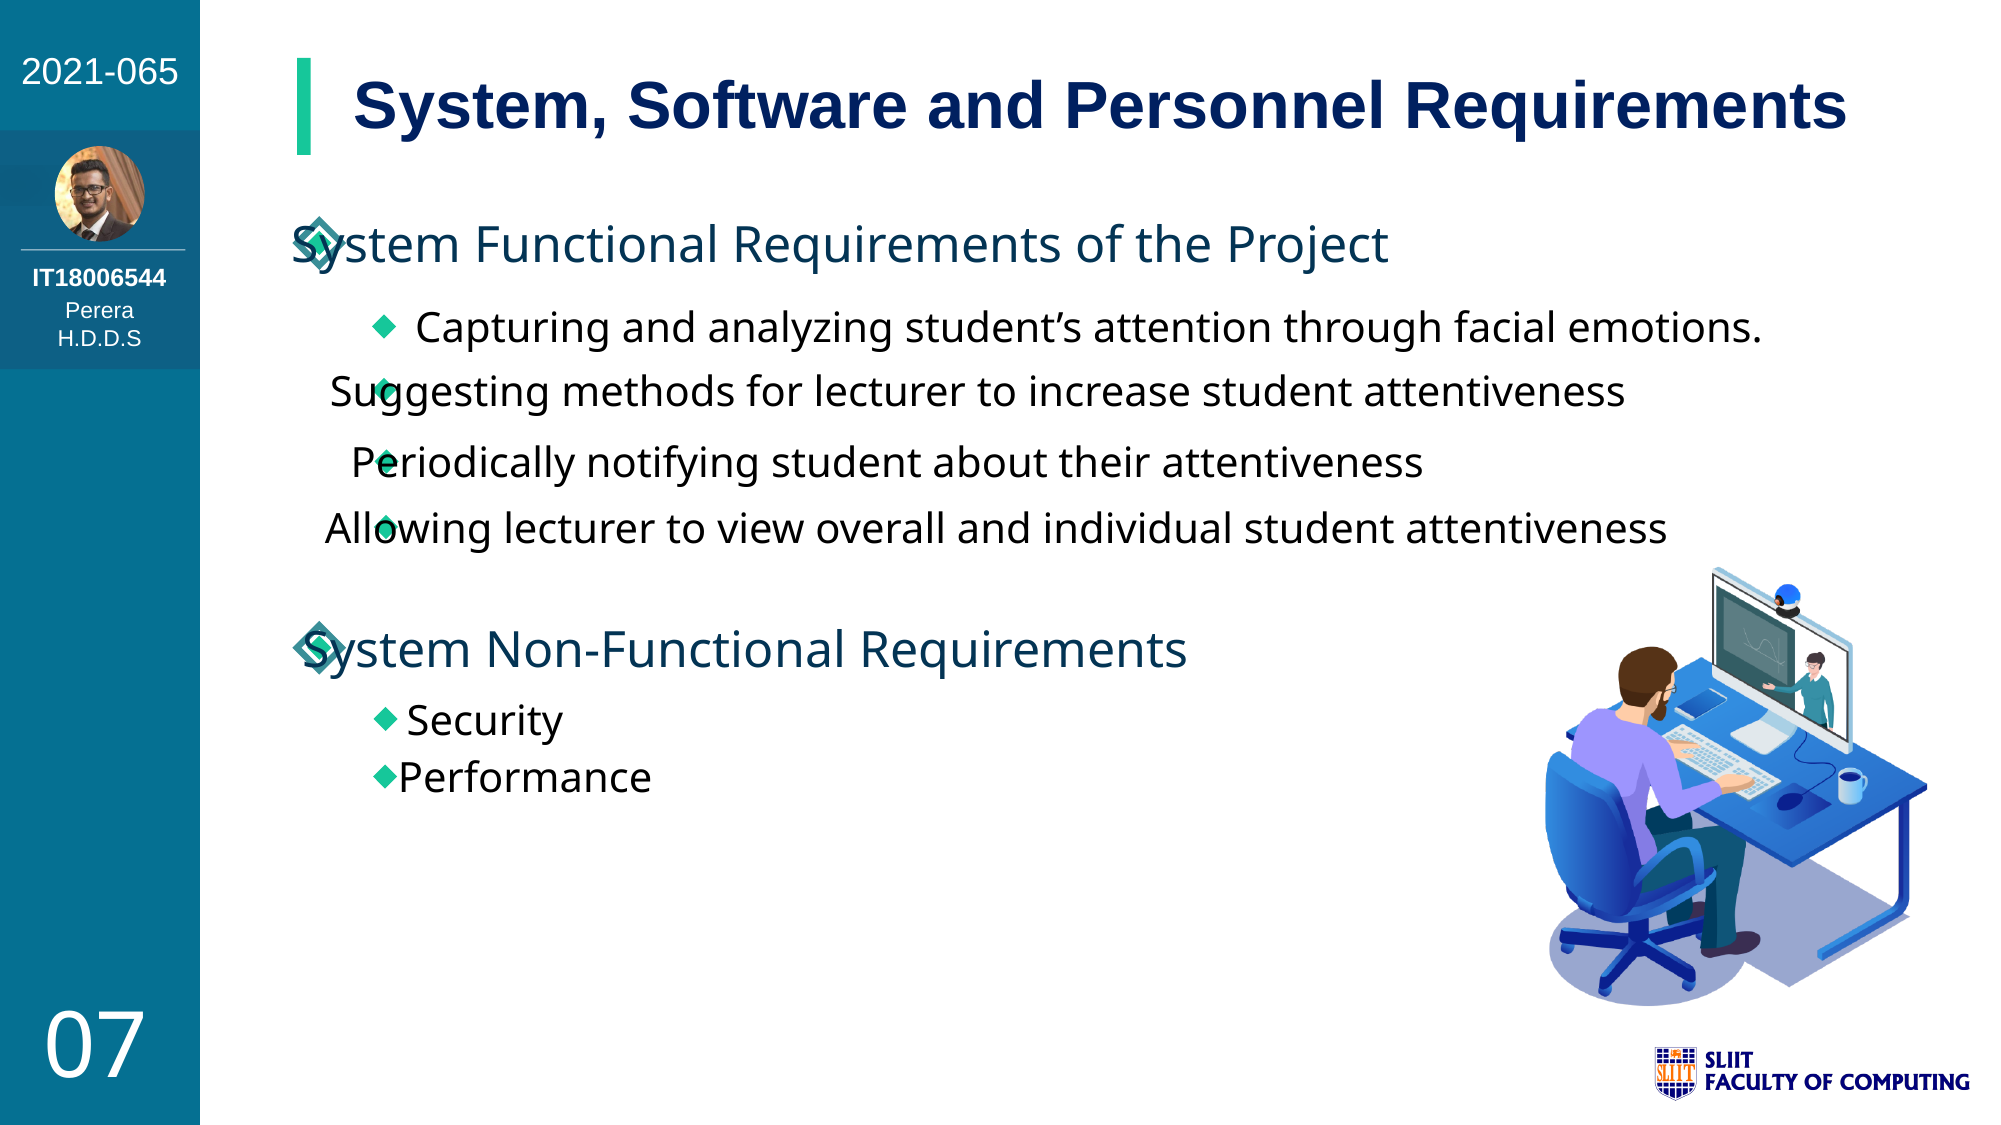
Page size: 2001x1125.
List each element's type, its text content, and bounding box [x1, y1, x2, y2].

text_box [375, 293, 1991, 360]
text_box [377, 428, 1373, 494]
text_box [303, 205, 1330, 281]
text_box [376, 743, 649, 810]
text_box Perera H.D.D.S [9, 288, 190, 359]
picture [1511, 561, 1961, 1011]
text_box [303, 609, 1141, 686]
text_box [375, 357, 1556, 423]
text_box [377, 494, 1591, 560]
text_box 07 [28, 977, 163, 1103]
text_box IT18006544 [17, 253, 182, 288]
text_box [297, 54, 1874, 155]
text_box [376, 686, 568, 743]
picture [1637, 1027, 1983, 1118]
picture [54, 146, 145, 242]
